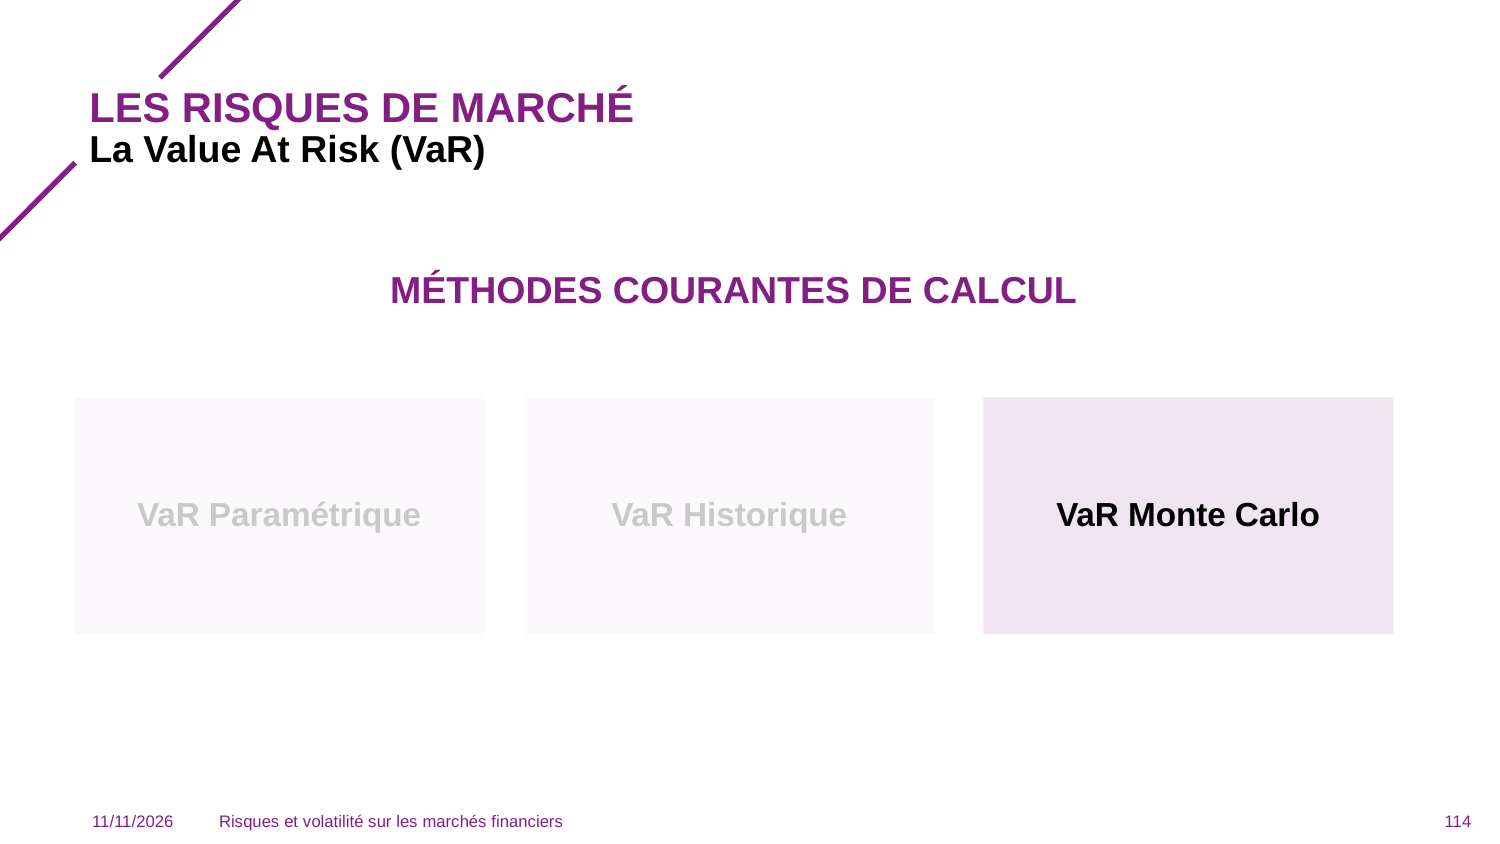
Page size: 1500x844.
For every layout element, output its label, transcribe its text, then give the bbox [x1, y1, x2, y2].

footer Risques et volatilité sur les marchés financiers [205, 797, 1385, 844]
list La Value At Risk (VaR) [74, 132, 1385, 220]
text_box MÉTHODES COURANTES DE CALCUL [77, 252, 1391, 330]
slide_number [77, 797, 205, 844]
text_box [40, 313, 962, 673]
title Les risques de marché [74, 86, 1385, 132]
text_box VaR Monte Carlo [983, 397, 1394, 635]
slide_number 114 [1387, 797, 1487, 844]
